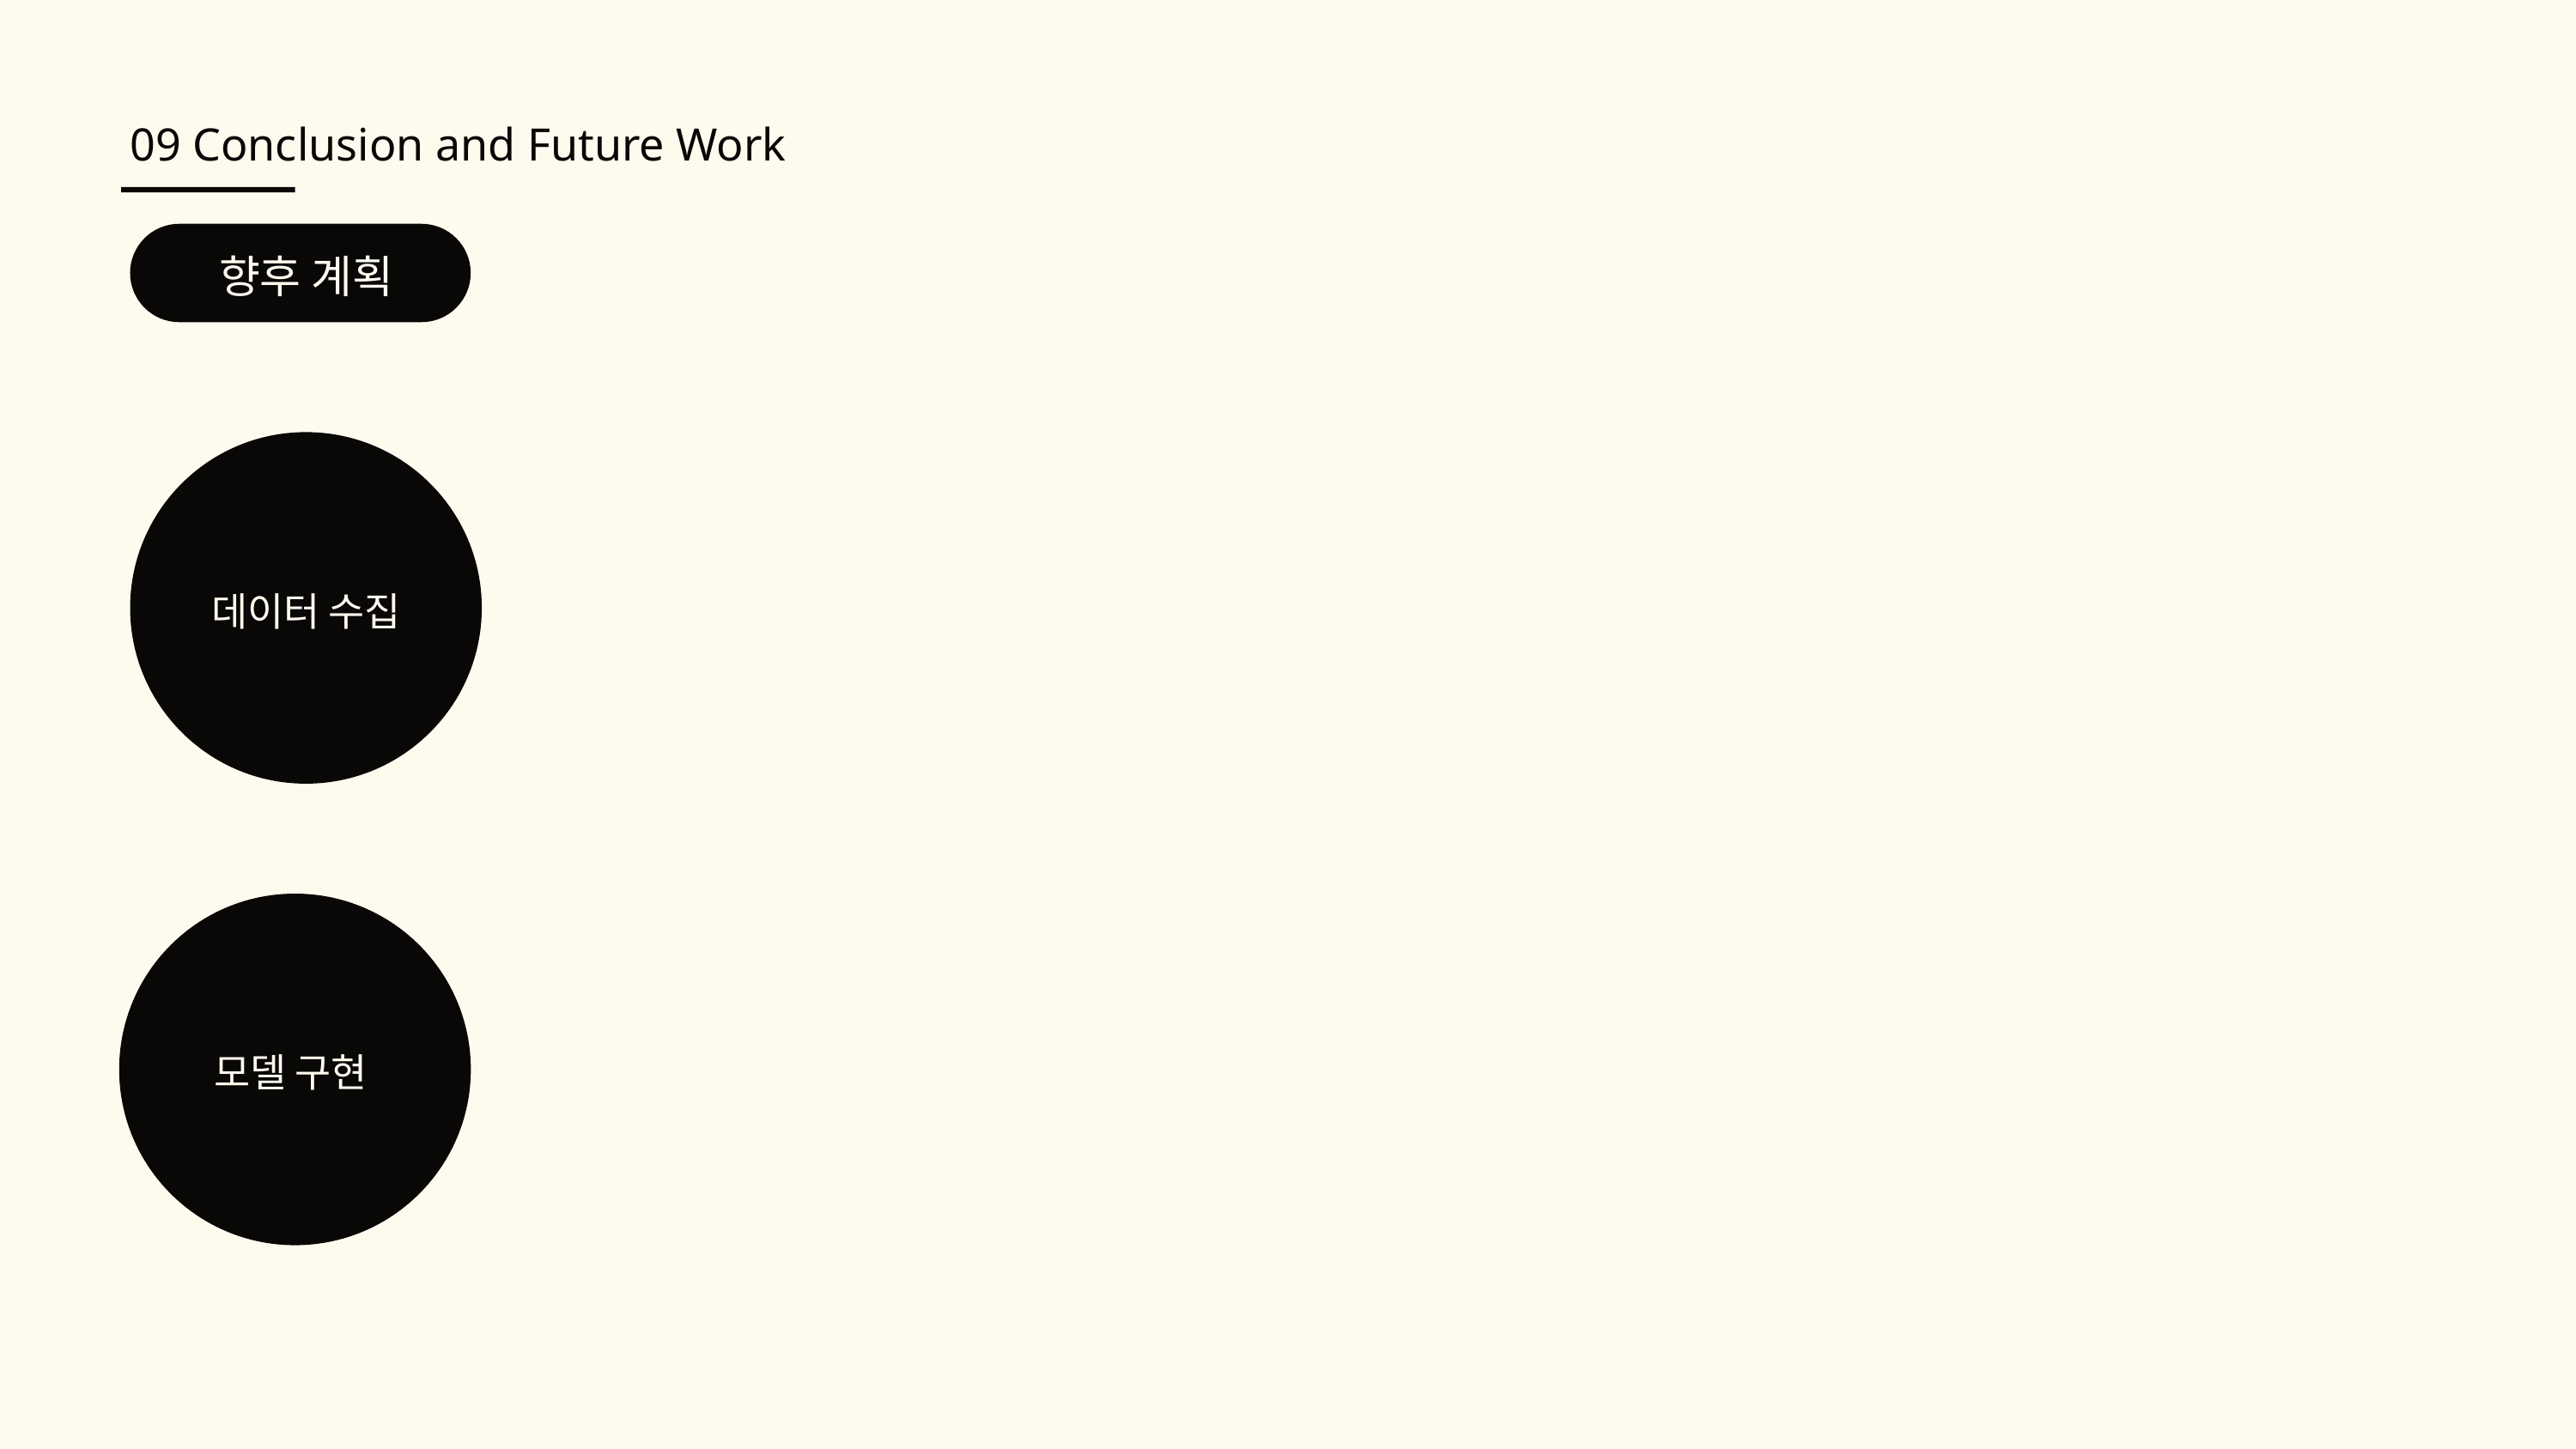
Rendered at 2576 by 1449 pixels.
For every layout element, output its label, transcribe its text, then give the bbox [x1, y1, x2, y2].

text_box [130, 432, 483, 785]
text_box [118, 893, 471, 1246]
text_box 09 Conclusion and Future Work [130, 107, 824, 171]
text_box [130, 223, 471, 323]
